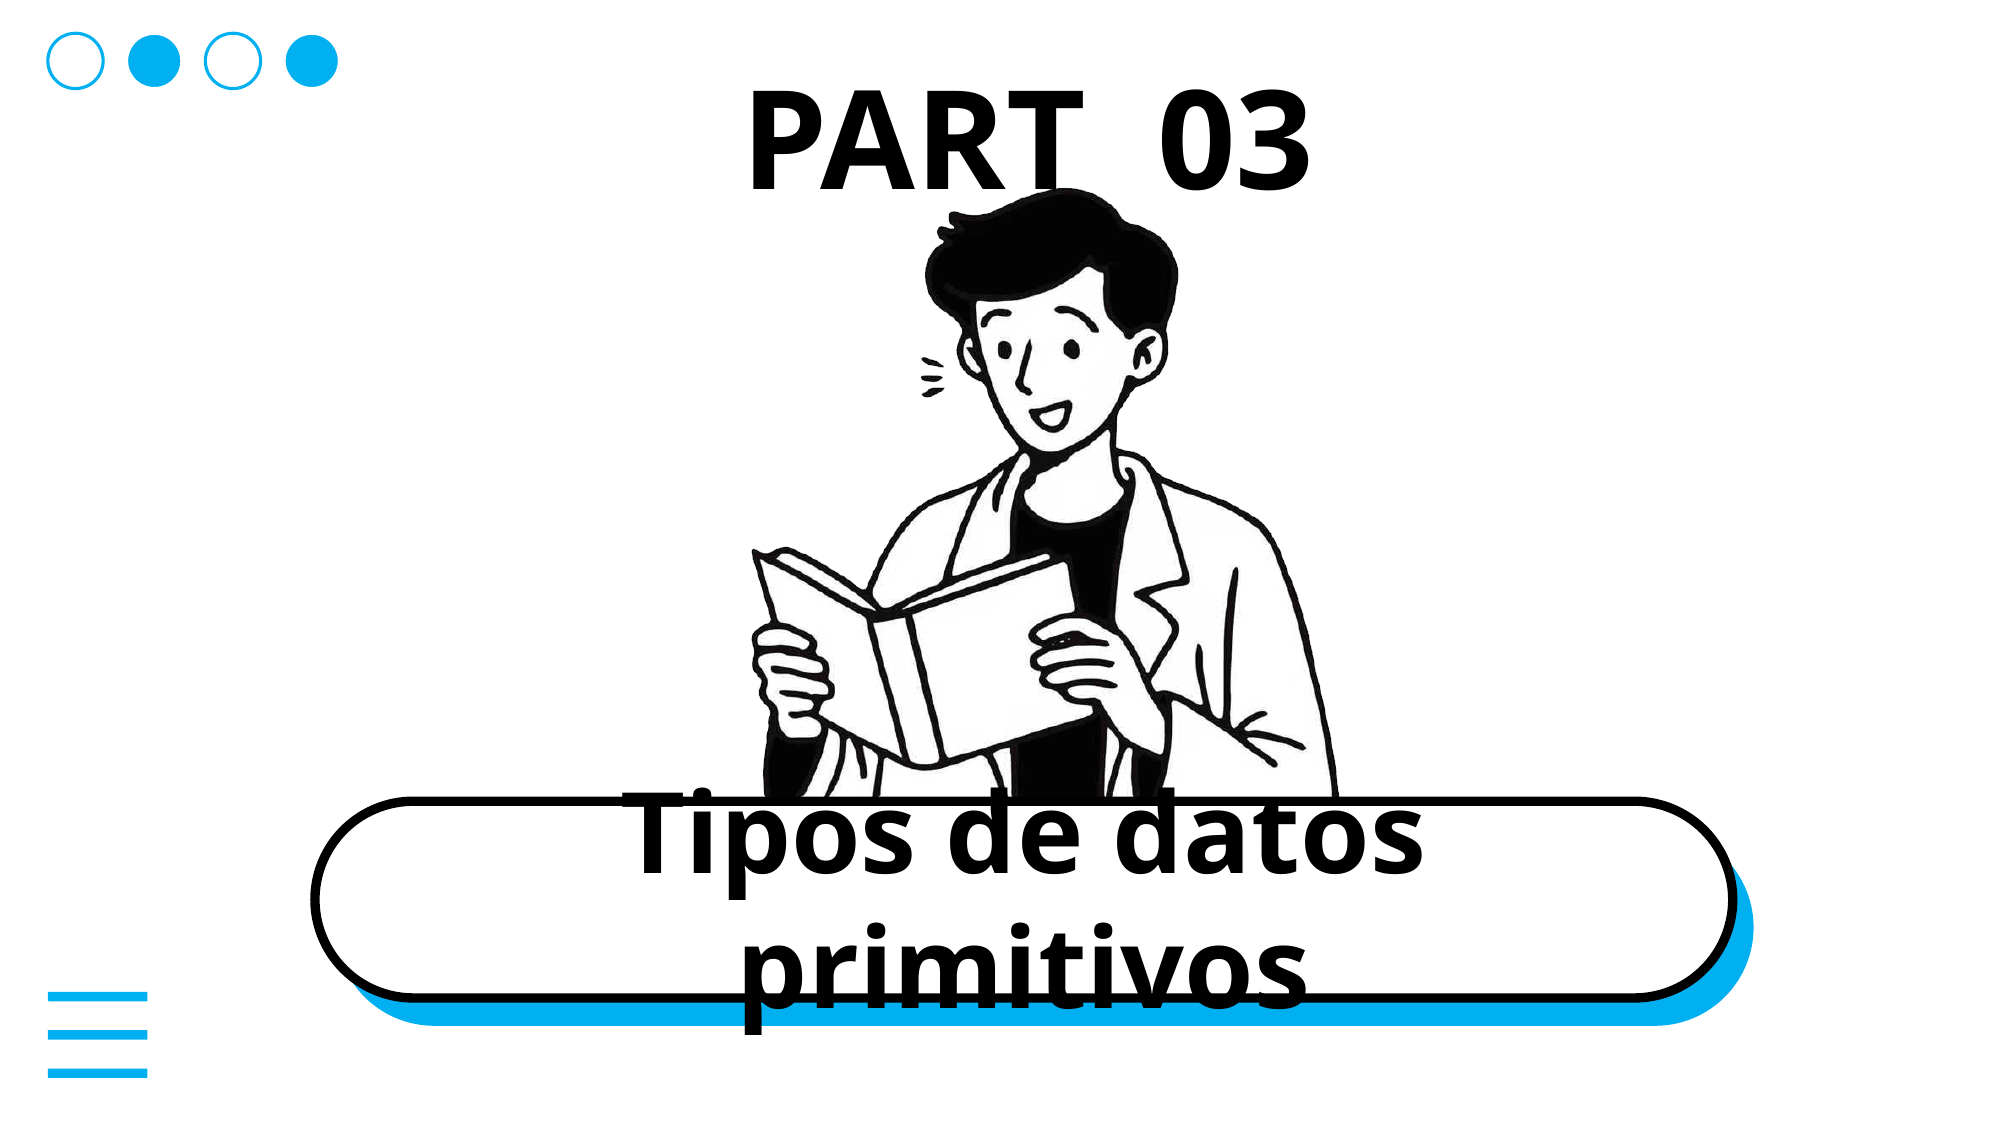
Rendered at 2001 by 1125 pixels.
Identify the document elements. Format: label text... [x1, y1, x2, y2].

text_box [284, 33, 340, 89]
text_box PART 03 [565, 44, 1491, 224]
text_box [1733, 829, 1754, 1026]
text_box [47, 33, 104, 89]
text_box [126, 33, 182, 89]
text_box Tipos de datos primitivos [314, 753, 1733, 1039]
text_box [205, 33, 261, 89]
picture [747, 187, 1342, 830]
